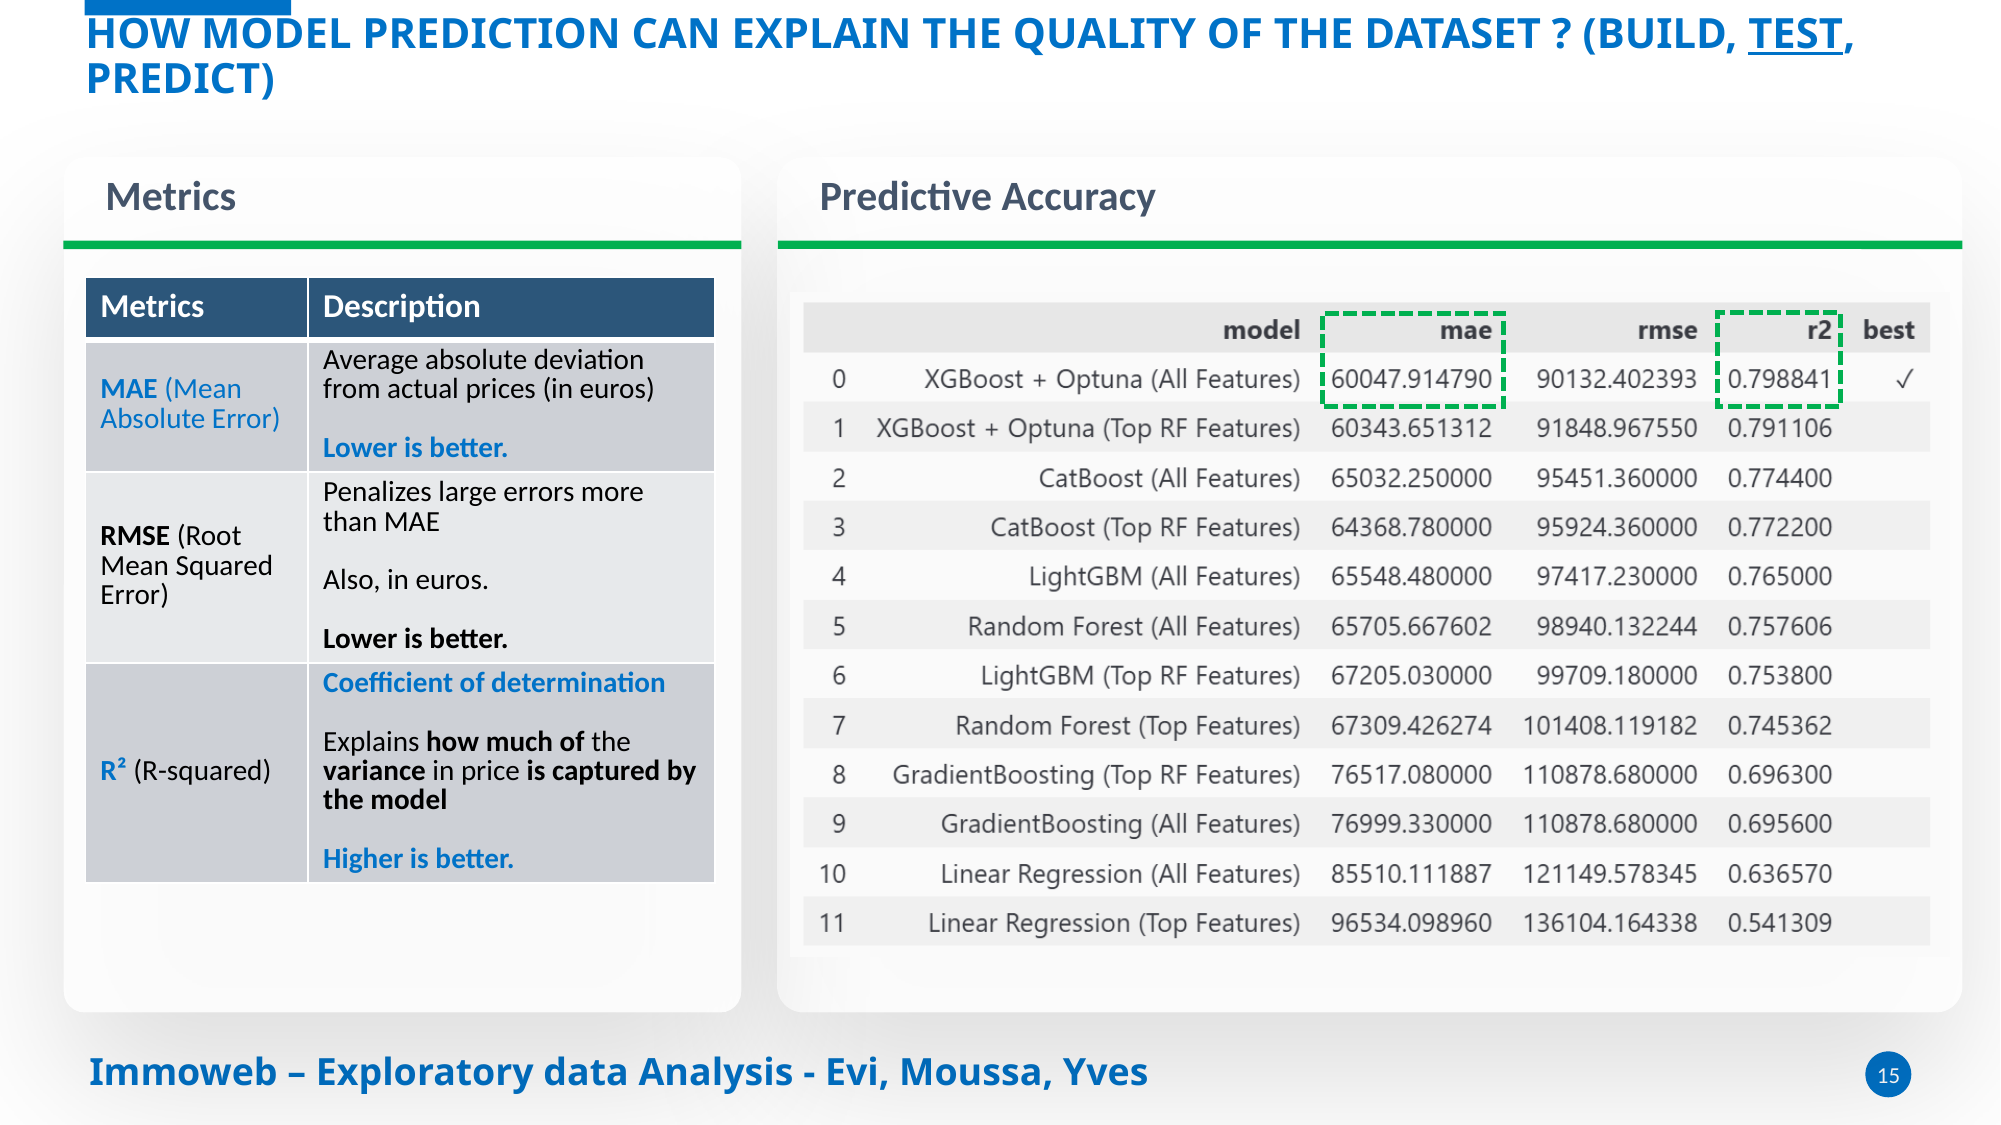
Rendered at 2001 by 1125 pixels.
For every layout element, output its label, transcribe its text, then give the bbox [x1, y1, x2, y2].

table_cell Penalizes large errors more than MAE Also, in euros. Lower is better. [309, 473, 714, 662]
table_header Metrics [86, 278, 307, 337]
picture [790, 292, 1950, 957]
text_box Metrics [99, 168, 433, 231]
table_cell RMSE (Root Mean Squared Error) [86, 473, 307, 662]
table_cell MAE (Mean Absolute Error) [86, 343, 307, 471]
text_box Predictive Accuracy [813, 168, 1714, 231]
text_box [777, 157, 1963, 244]
table_cell Coefficient of determination Explains how much of the variance in price is captured by the model Higher is better. [309, 664, 714, 882]
title how Model prediction can explain the quality of the dataset ? (build, test, predict) [85, 40, 1915, 103]
text_box [63, 245, 742, 1013]
table_header Description [309, 278, 714, 337]
text_box [780, 245, 1963, 1013]
text_box [63, 157, 742, 244]
table_cell Average absolute deviation from actual prices (in euros) Lower is better. [309, 343, 714, 471]
table_cell R² (R-squared) [86, 664, 307, 882]
